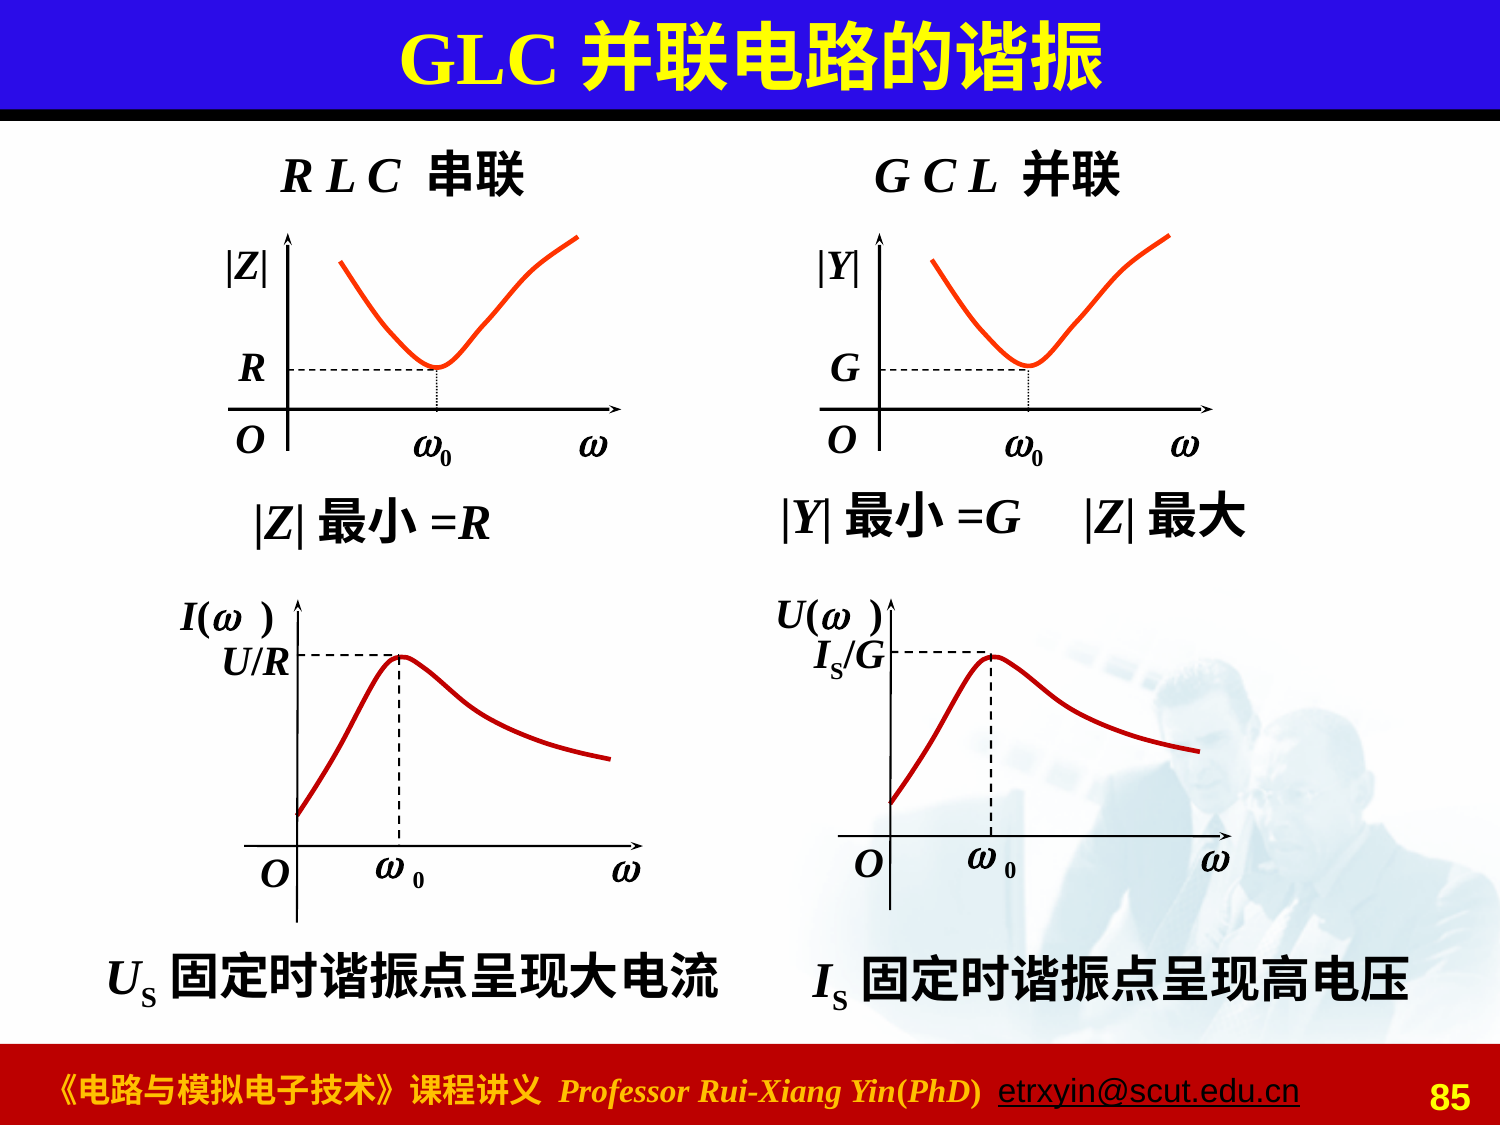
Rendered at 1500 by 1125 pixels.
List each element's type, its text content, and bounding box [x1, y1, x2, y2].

text_box IS固定时谐振点呈现高电压 [797, 940, 1462, 1024]
slide_number 85 [1344, 1065, 1486, 1113]
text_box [165, 580, 665, 923]
text_box G C L 并联 [859, 135, 1177, 210]
text_box R L C 串联 [265, 135, 578, 210]
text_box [208, 230, 622, 473]
text_box |Z|最小=R [238, 482, 552, 557]
text_box |Y|最小=G |Z|最大 [765, 475, 1292, 551]
title GLC并联电路的谐振 [0, 0, 1500, 110]
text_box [800, 230, 1214, 473]
picture [0, 121, 1500, 1043]
text_box US固定时谐振点呈现大电流 [90, 937, 770, 1021]
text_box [760, 579, 1254, 911]
